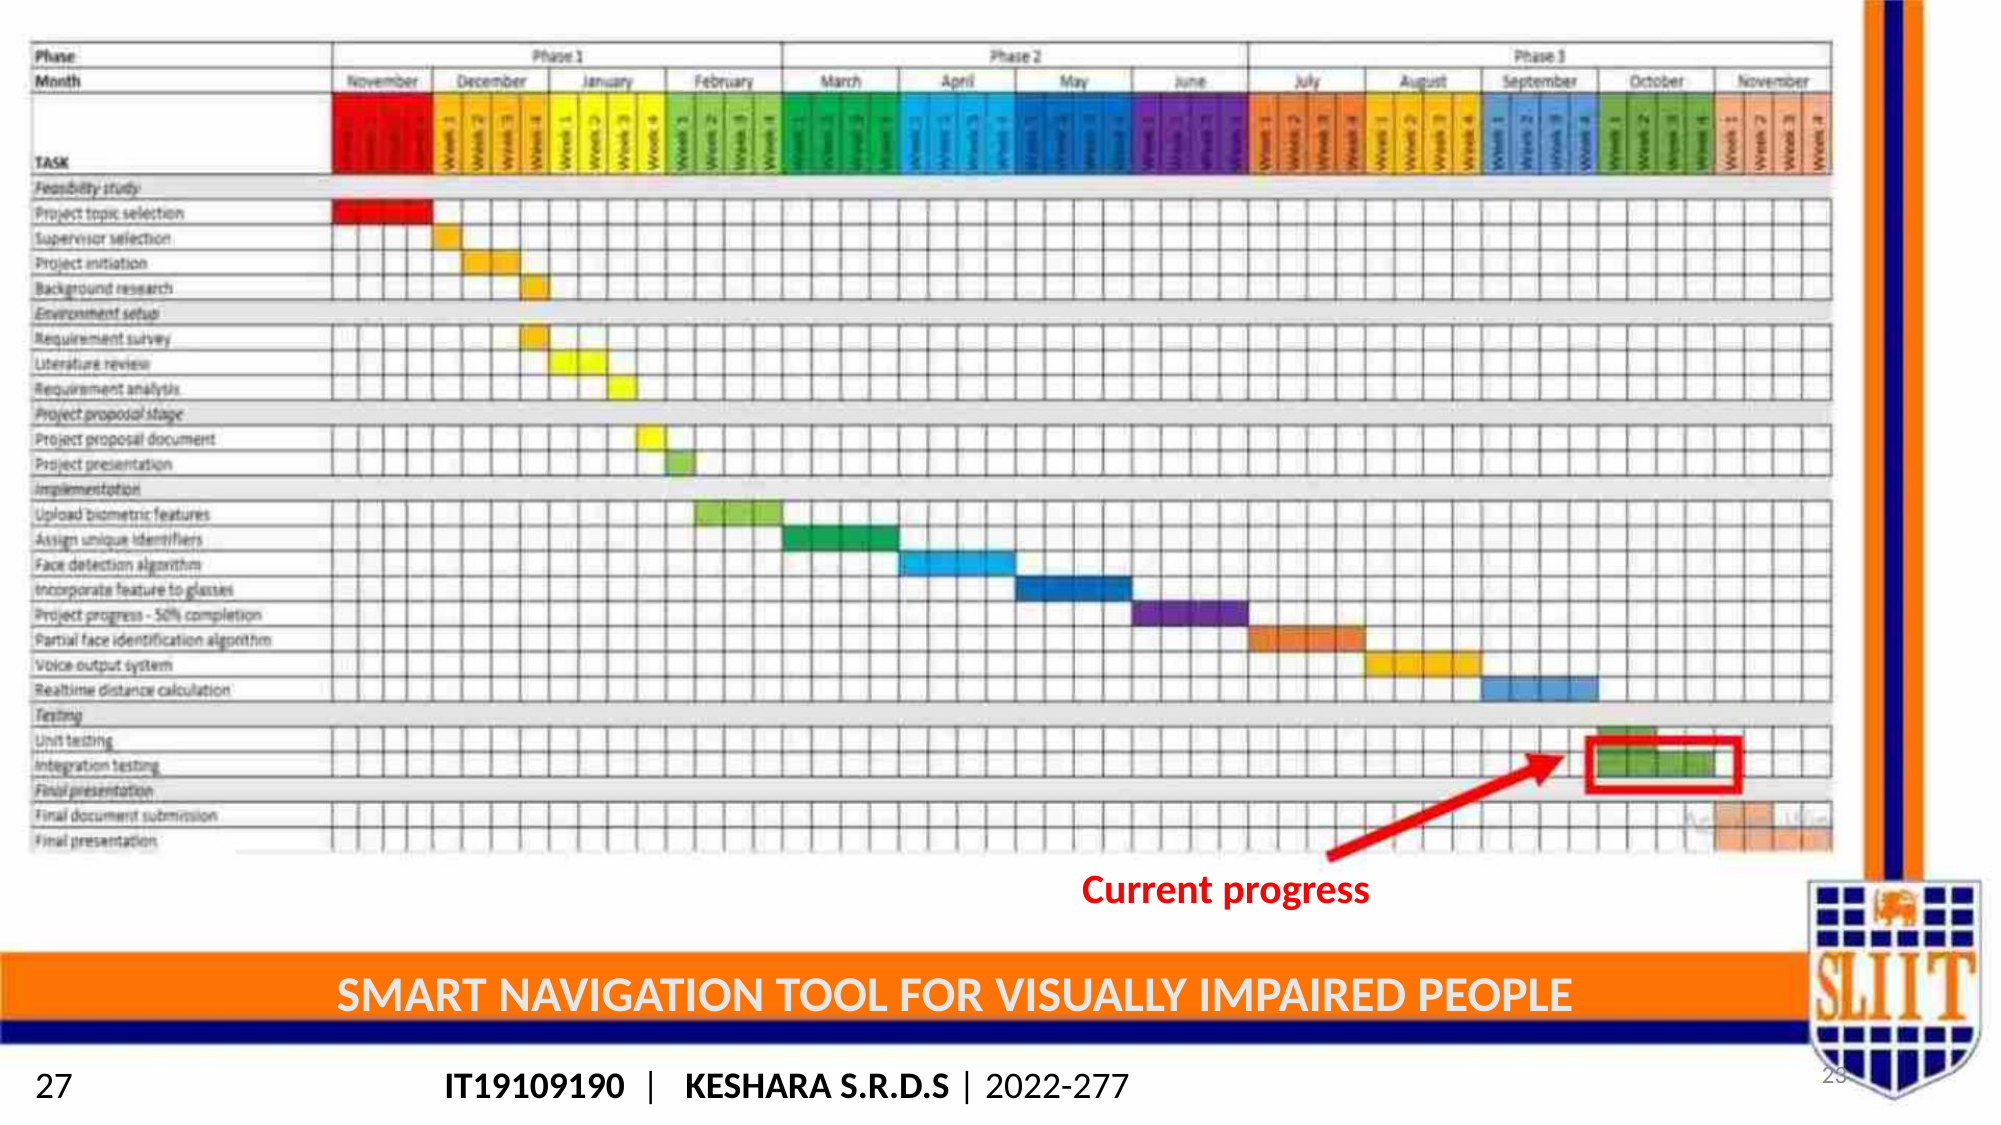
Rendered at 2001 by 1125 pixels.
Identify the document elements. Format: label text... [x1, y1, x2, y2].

text_box Current progress [1082, 870, 1397, 913]
text_box [0, 0, 2000, 1125]
text_box SMART NAVIGATION TOOL FOR VISUALLY IMPAIRED PEOPLE [336, 971, 1617, 1022]
text_box 27 [35, 1068, 98, 1107]
text_box 23 [1821, 1063, 1873, 1089]
text_box IT19109190 | KESHARA S.R.D.S | 2022-277 [444, 1068, 1152, 1107]
